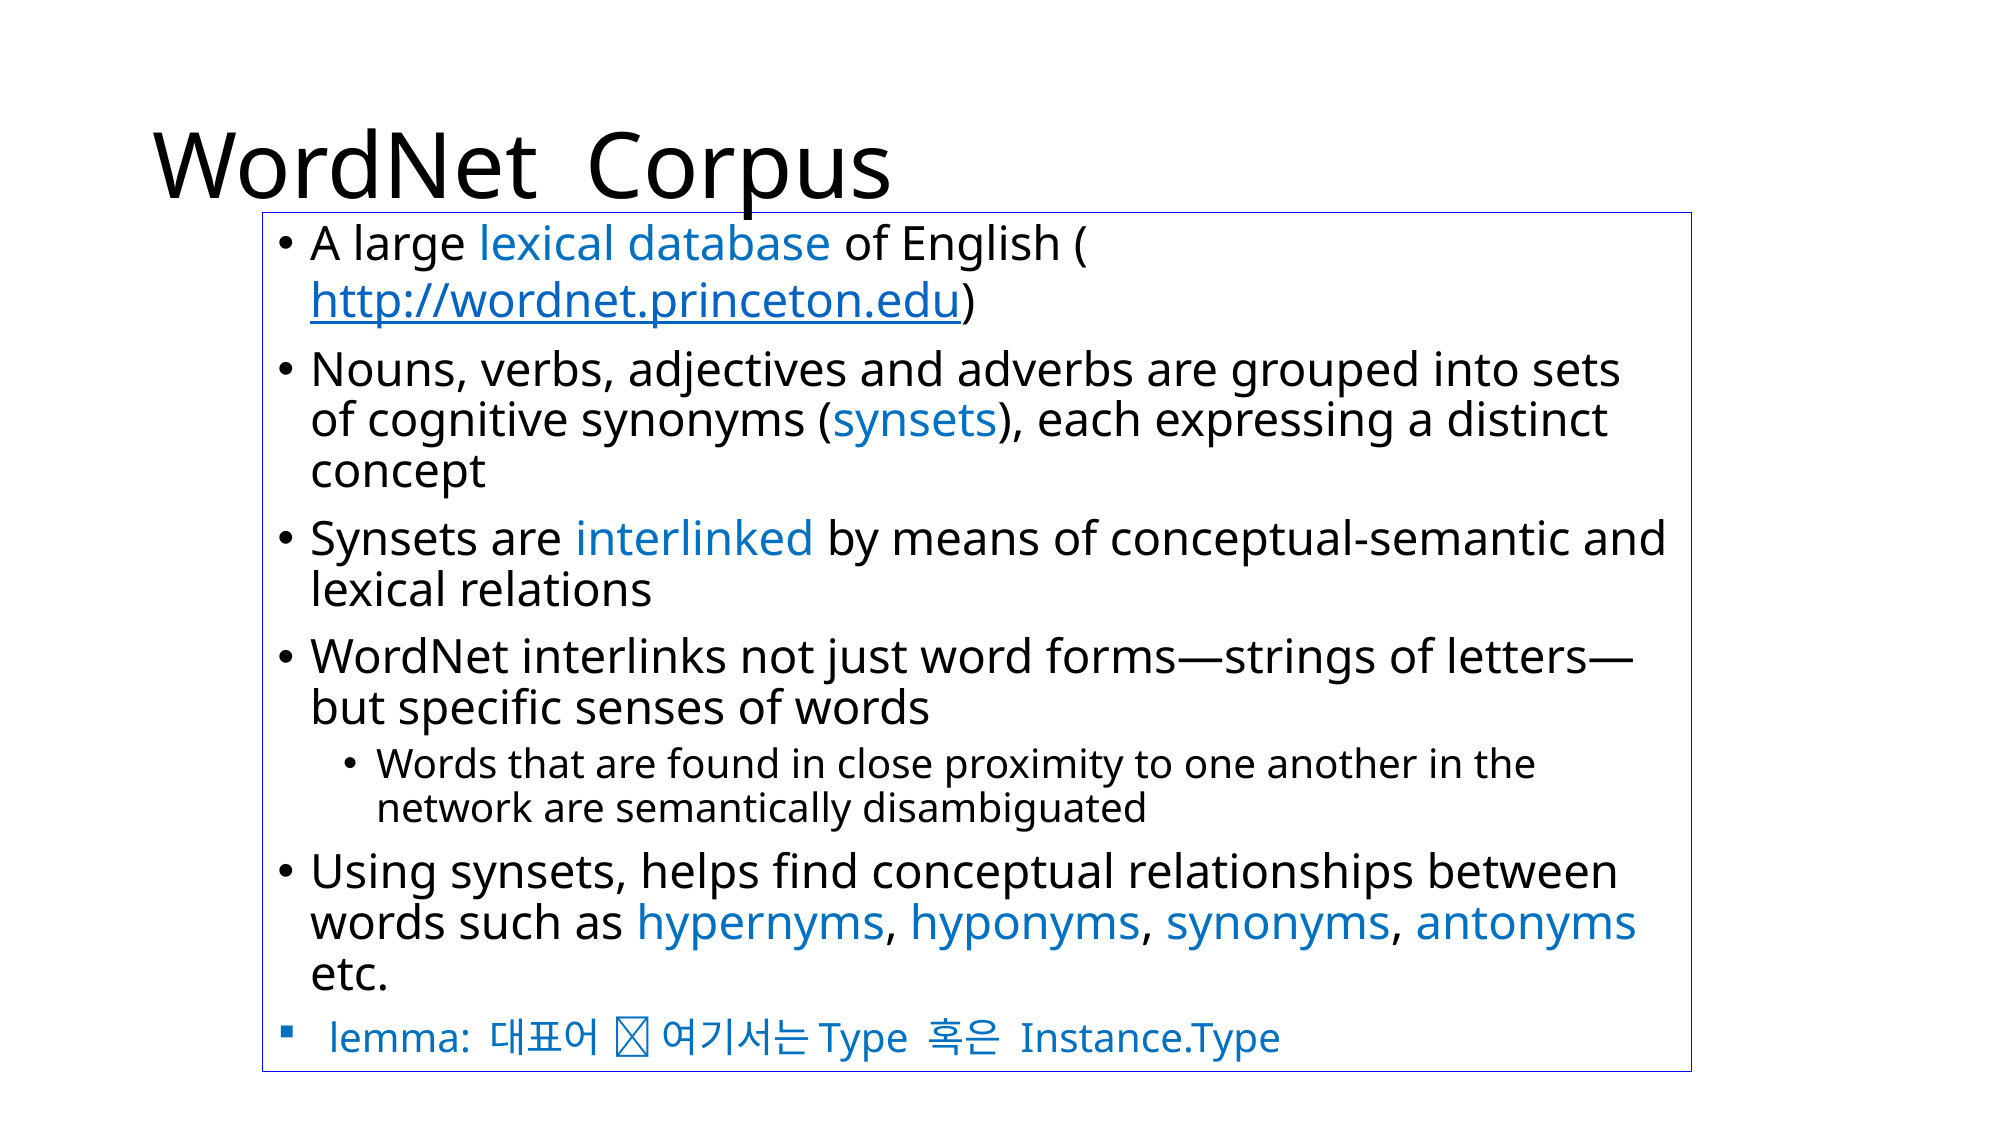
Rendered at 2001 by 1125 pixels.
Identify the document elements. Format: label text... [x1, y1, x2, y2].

title WordNet Corpus [137, 59, 1863, 278]
list A large lexical database of English (http://wordnet.princeton.edu) Nouns, verbs, adjectives and adverbs are grouped into sets of cognitive synonyms (synsets), each expressing a distinct concept Synsets are interlinked by means of conceptual-semantic and lexical relations WordNet interlinks not just word forms—strings of letters—but specific senses of words Words that are found in close proximity to one another in the network are semantically disambiguated Using synsets, helps find conceptual relationships between words such as hypernyms, hyponyms, synonyms, antonyms etc. lemma: 대표어  여기서는Type 혹은 Instance.Type [262, 278, 1692, 1072]
